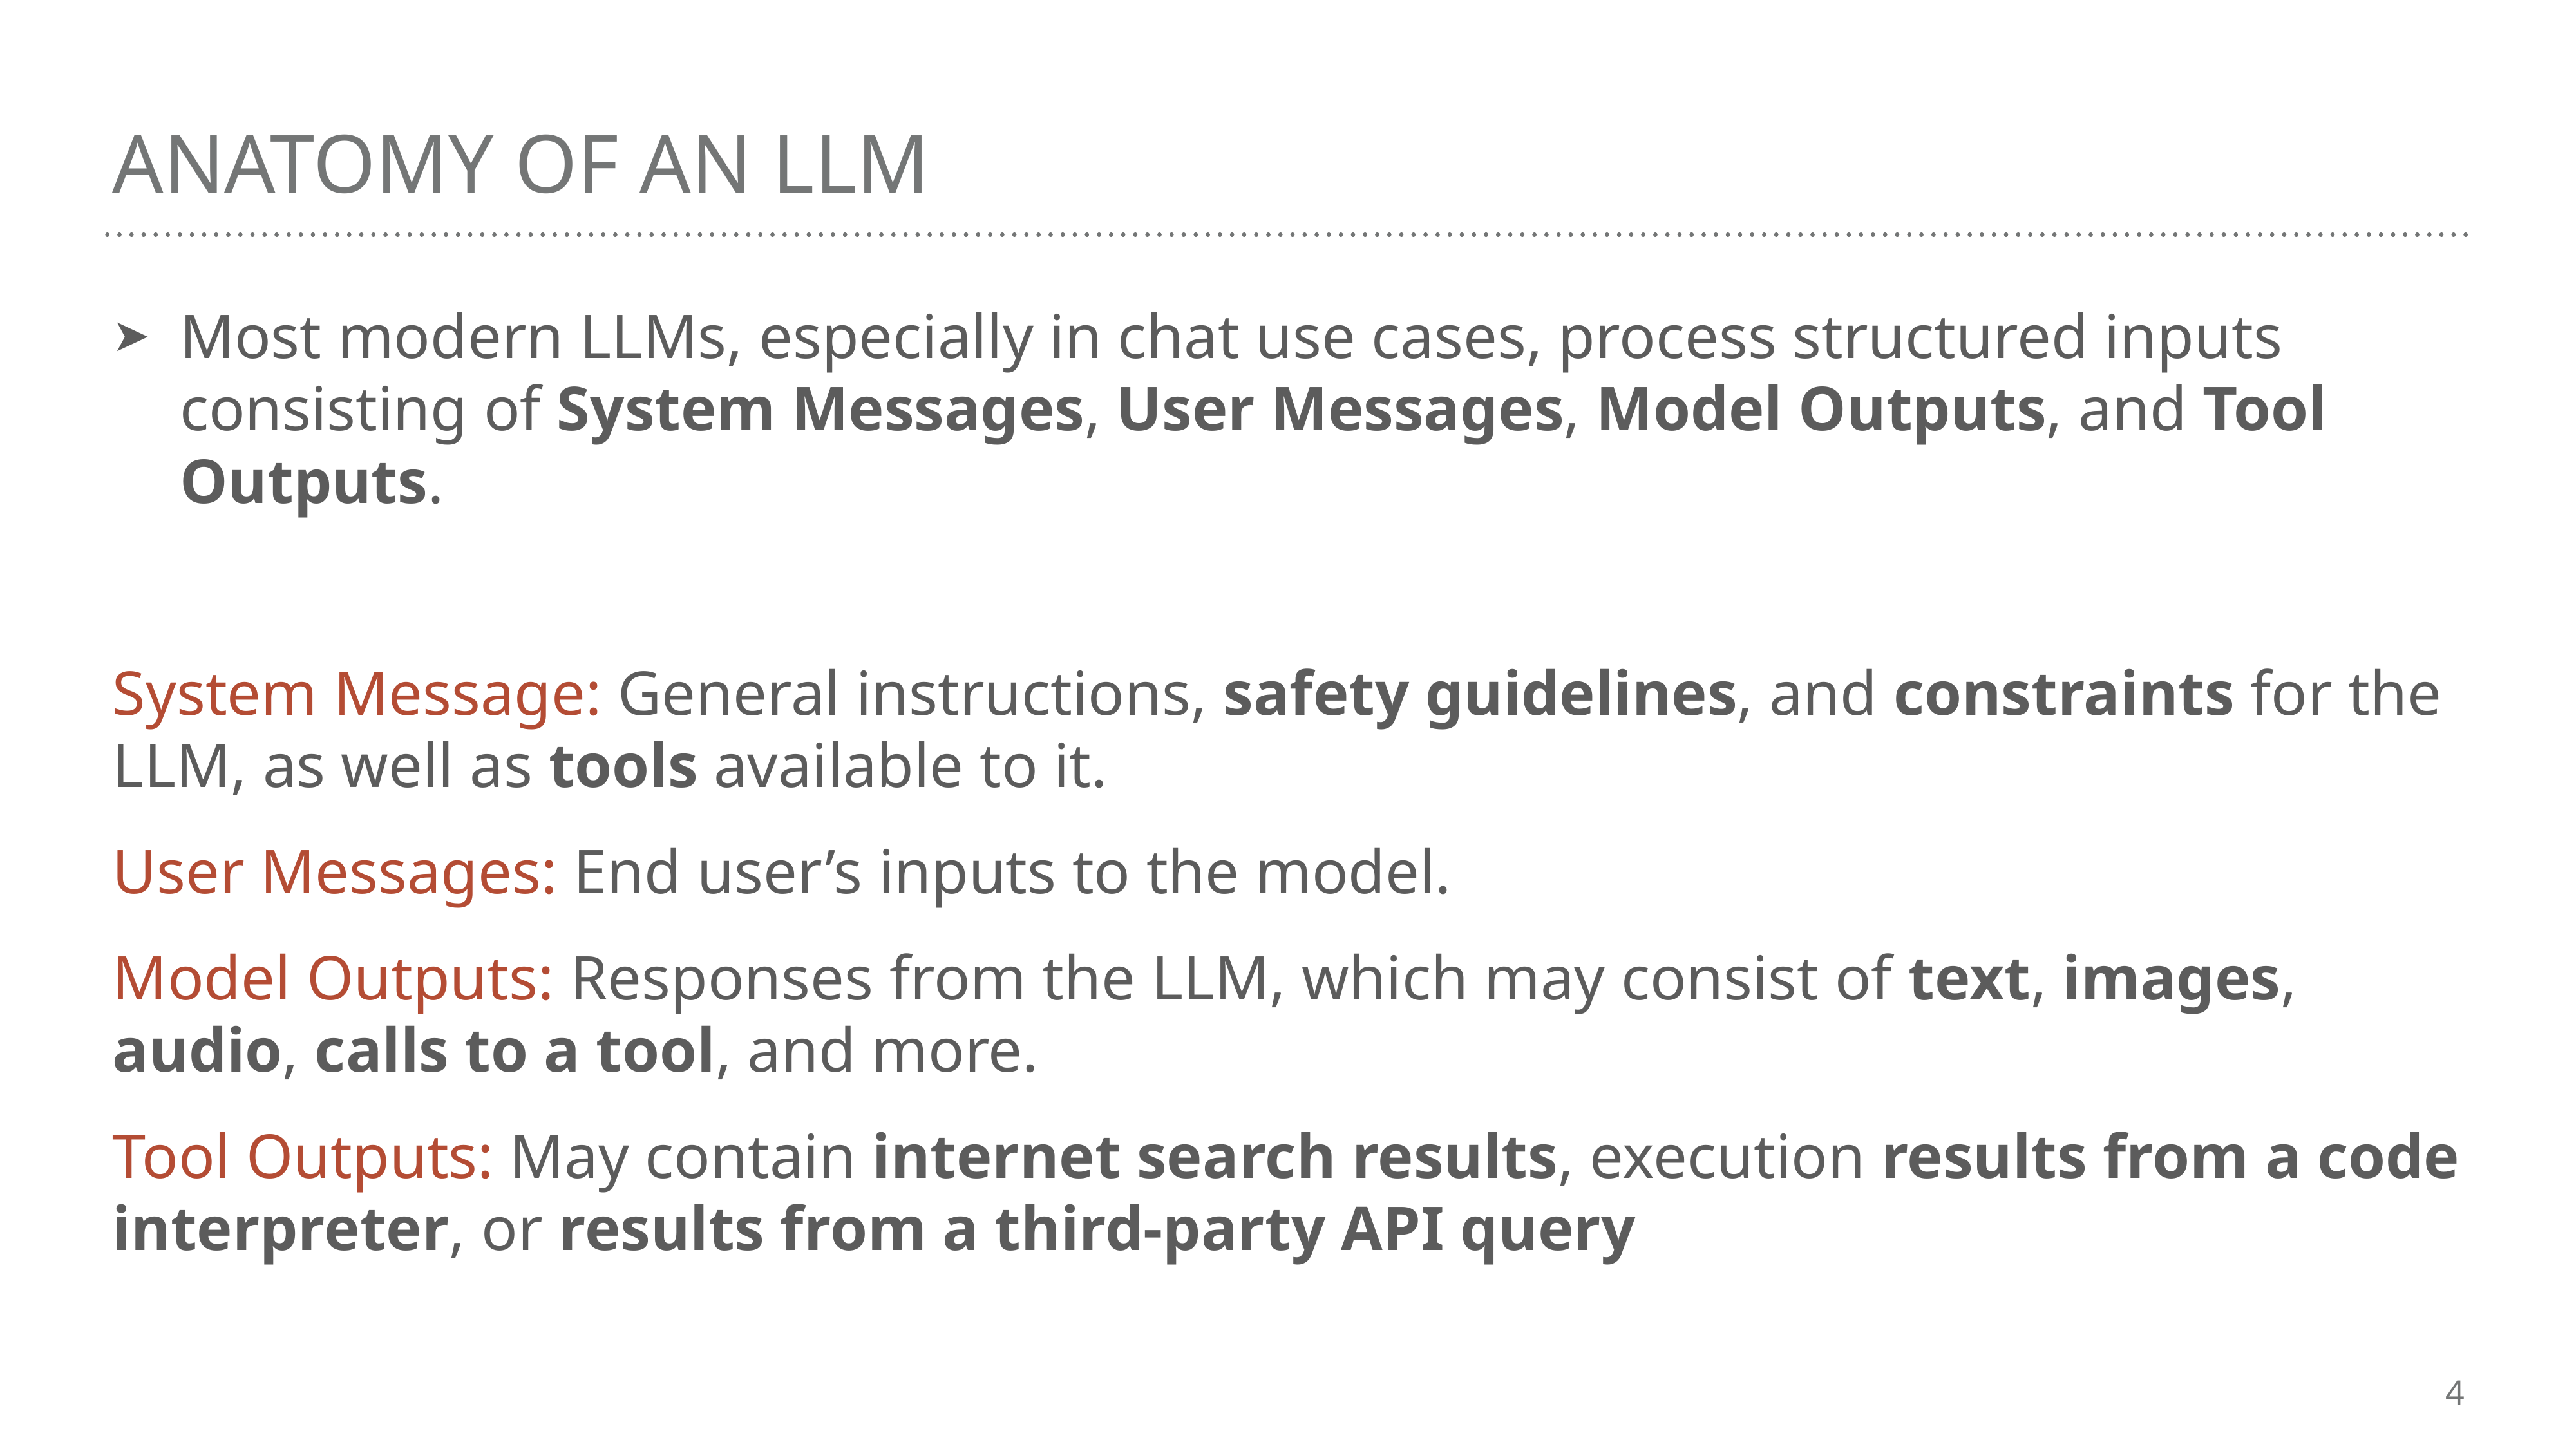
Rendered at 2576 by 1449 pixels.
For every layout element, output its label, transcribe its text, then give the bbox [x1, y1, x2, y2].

list Most modern LLMs, especially in chat use cases, process structured inputs consisting of System Messages, User Messages, Model Outputs, and Tool Outputs. System Message: General instructions, safety guidelines, and constraints for the LLM, as well as tools available to it. User Messages: End user’s inputs to the model. Model Outputs: Responses from the LLM, which may consist of text, images, audio, calls to a tool, and more. Tool Outputs: May contain internet search results, execution results from a code interpreter, or results from a third-party API query [107, 292, 2469, 1367]
title Anatomy of an LLM [107, 107, 2469, 215]
slide_number 4 [2440, 1367, 2469, 1416]
